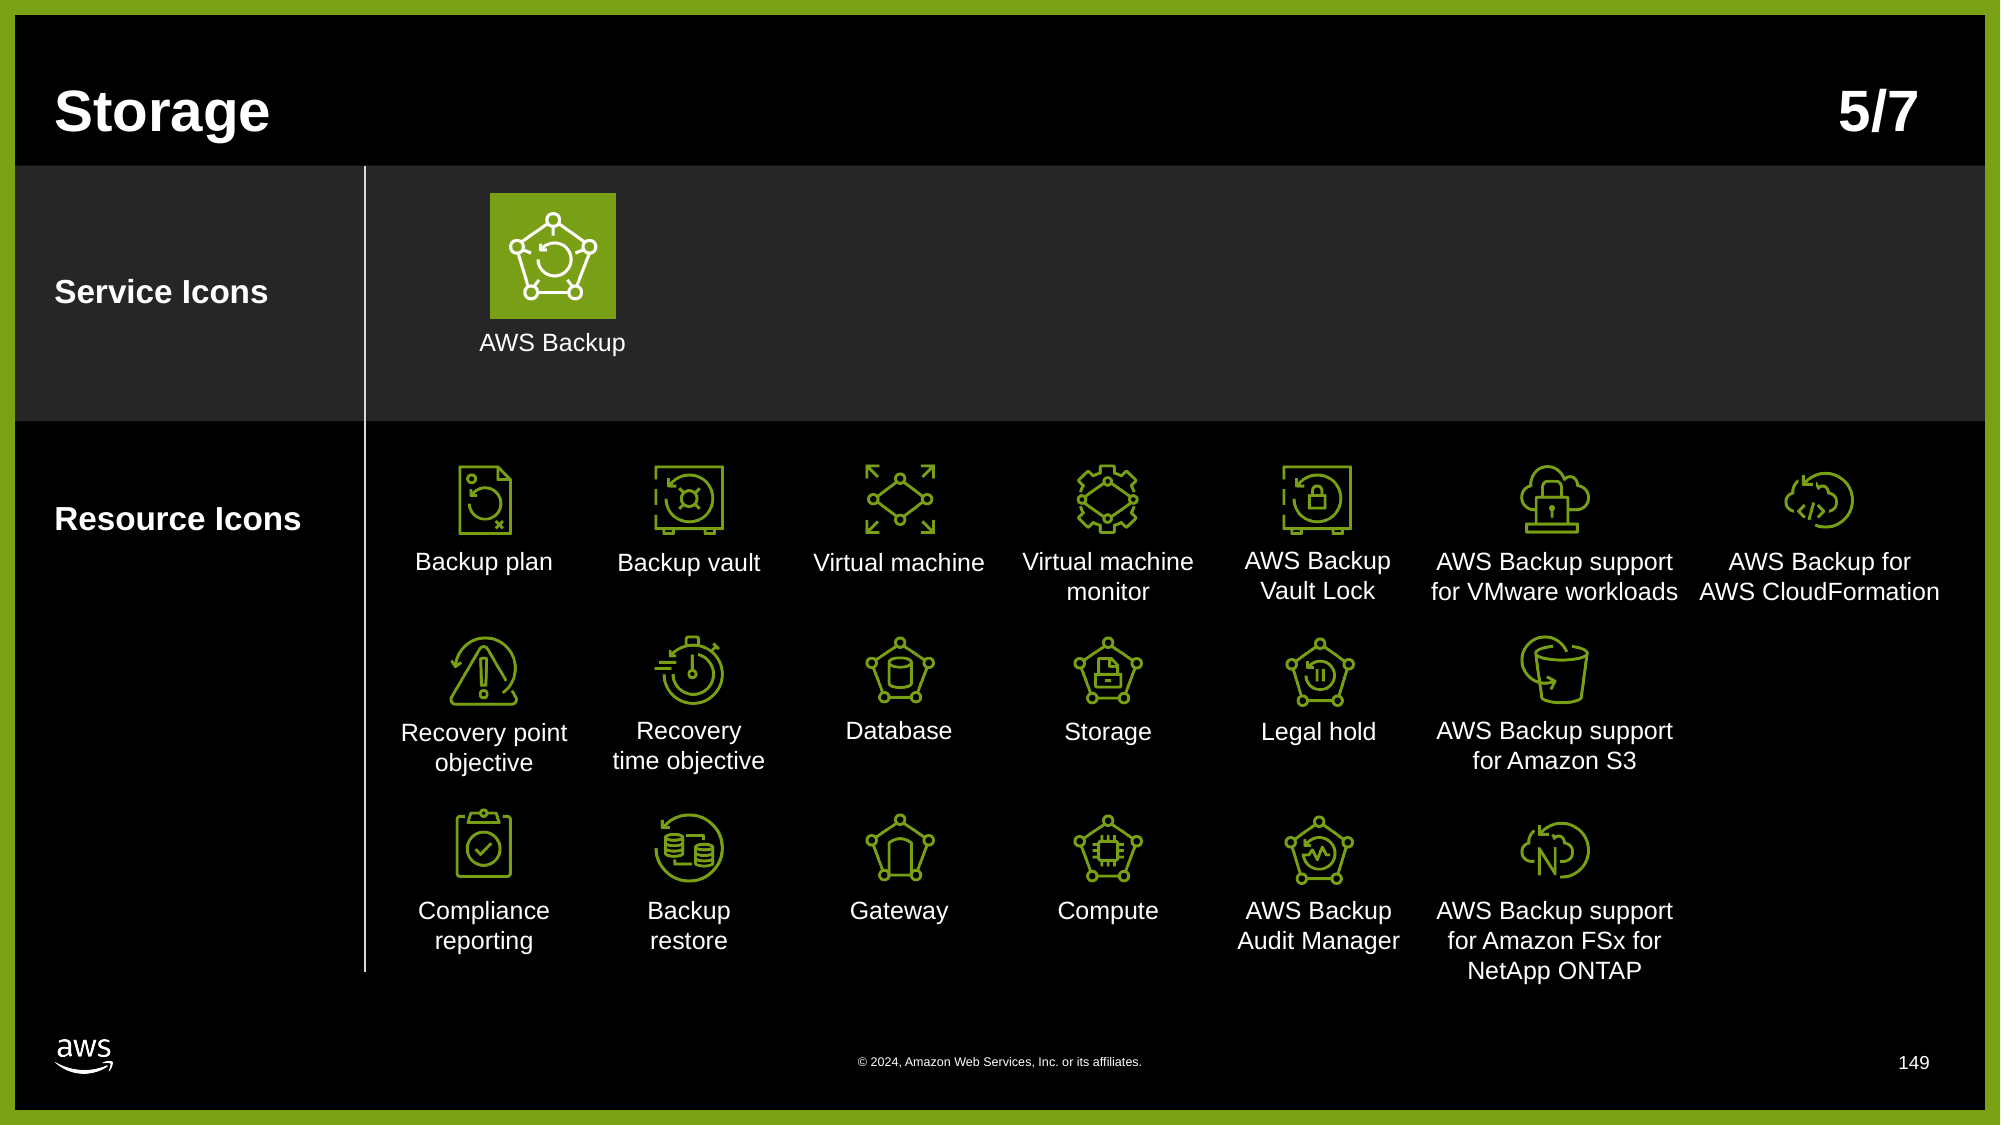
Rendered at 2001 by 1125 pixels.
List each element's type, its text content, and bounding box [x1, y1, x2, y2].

text_box AWS Backup Audit Manager [1217, 886, 1415, 962]
slide_number 149 [1494, 1031, 1945, 1092]
picture [447, 462, 523, 538]
text_box Storage [1014, 707, 1203, 753]
footer © 2024, Amazon Web Services, Inc. or its affiliates. [662, 1031, 1338, 1092]
text_box Gateway [805, 887, 994, 933]
picture [1517, 632, 1593, 708]
picture [862, 461, 938, 537]
picture [1281, 812, 1357, 888]
picture [862, 632, 938, 708]
text_box Recovery time objective [595, 707, 784, 782]
picture [490, 193, 616, 319]
picture [651, 810, 727, 886]
text_box Compute [1014, 886, 1203, 932]
text_box AWS Backup Vault Lock [1216, 537, 1420, 613]
picture [1070, 461, 1146, 537]
text_box Virtual machine [797, 538, 1002, 584]
text_box Recovery point objective [381, 708, 587, 784]
text_box AWS Backup support for VMware workloads [1415, 538, 1680, 614]
picture [445, 805, 521, 881]
text_box Virtual machine monitor [1004, 538, 1213, 614]
picture [445, 633, 521, 709]
picture [1517, 812, 1593, 888]
picture [1070, 811, 1146, 887]
text_box AWS Backup for AWS CloudFormation [1680, 538, 1960, 614]
picture [1070, 633, 1146, 709]
picture [1279, 462, 1355, 538]
text_box Legal hold [1217, 707, 1415, 753]
text_box Backup vault [595, 538, 784, 584]
picture [861, 810, 938, 886]
picture [55, 1039, 113, 1074]
picture [1282, 634, 1358, 710]
picture [651, 632, 727, 708]
picture [1781, 462, 1857, 538]
text_box Backup plan [390, 537, 579, 583]
text_box Backup restore [595, 887, 784, 962]
text_box AWS Backup [368, 319, 737, 364]
picture [1517, 462, 1593, 538]
title Storage 5/7 [39, 59, 1945, 166]
text_box AWS Backup support for Amazon FSx for NetApp ONTAP [1415, 886, 1694, 992]
text_box Compliance reporting [390, 887, 579, 962]
text_box AWS Backup support for Amazon S3 [1415, 707, 1694, 782]
picture [651, 462, 727, 538]
text_box Database [805, 707, 994, 753]
